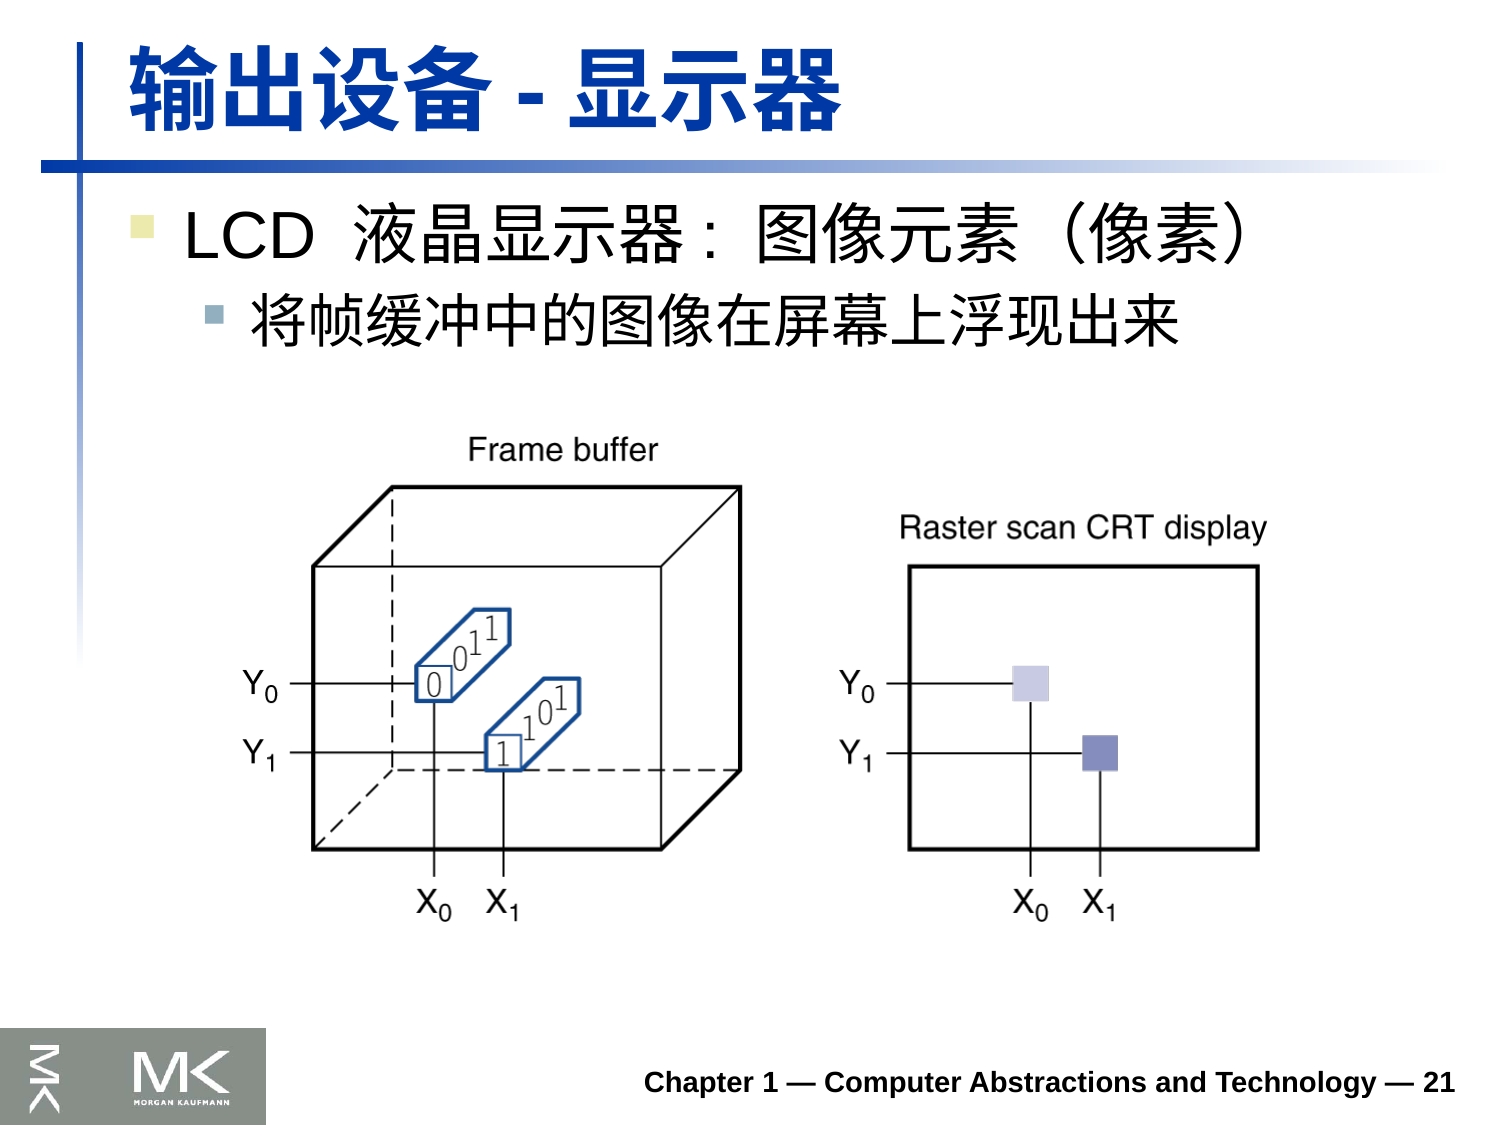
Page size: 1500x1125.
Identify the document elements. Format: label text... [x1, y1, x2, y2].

title 输出设备-显示器 [111, 0, 1468, 150]
picture [0, 1028, 266, 1125]
picture [241, 432, 1268, 927]
list LCD 液晶显示器: 图像元素（像素） 将帧缓冲中的图像在屏幕上浮现出来 [111, 184, 1470, 469]
footer Chapter 1 — Computer Abstractions and Technology — 21 [277, 1046, 1471, 1106]
